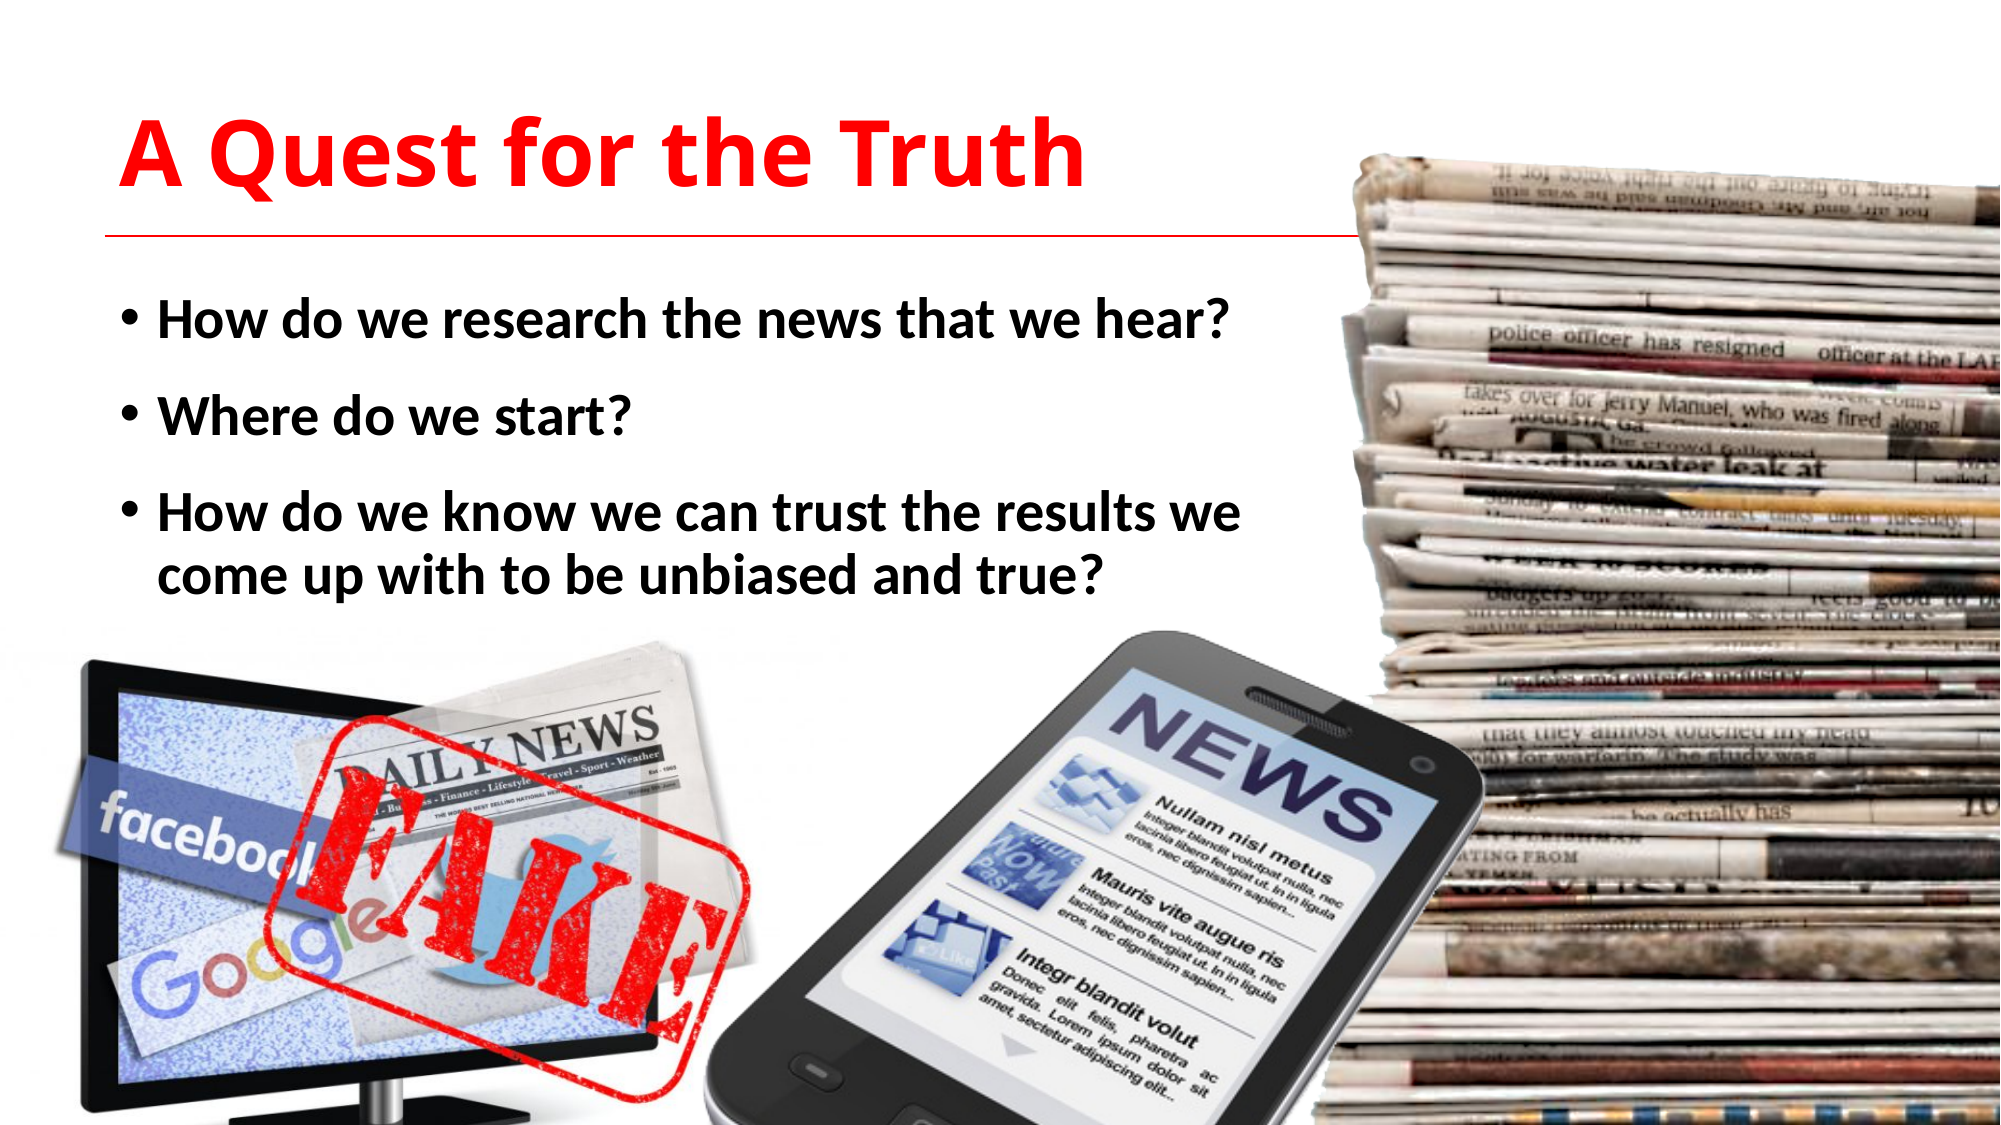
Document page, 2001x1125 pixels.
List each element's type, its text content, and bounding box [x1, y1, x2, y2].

picture [0, 133, 2000, 1125]
title A Quest for the Truth [104, 80, 1830, 233]
list How do we research the news that we hear? Where do we start? How do we know we can trust the results we come up with to be unbiased and true? [104, 281, 1267, 629]
